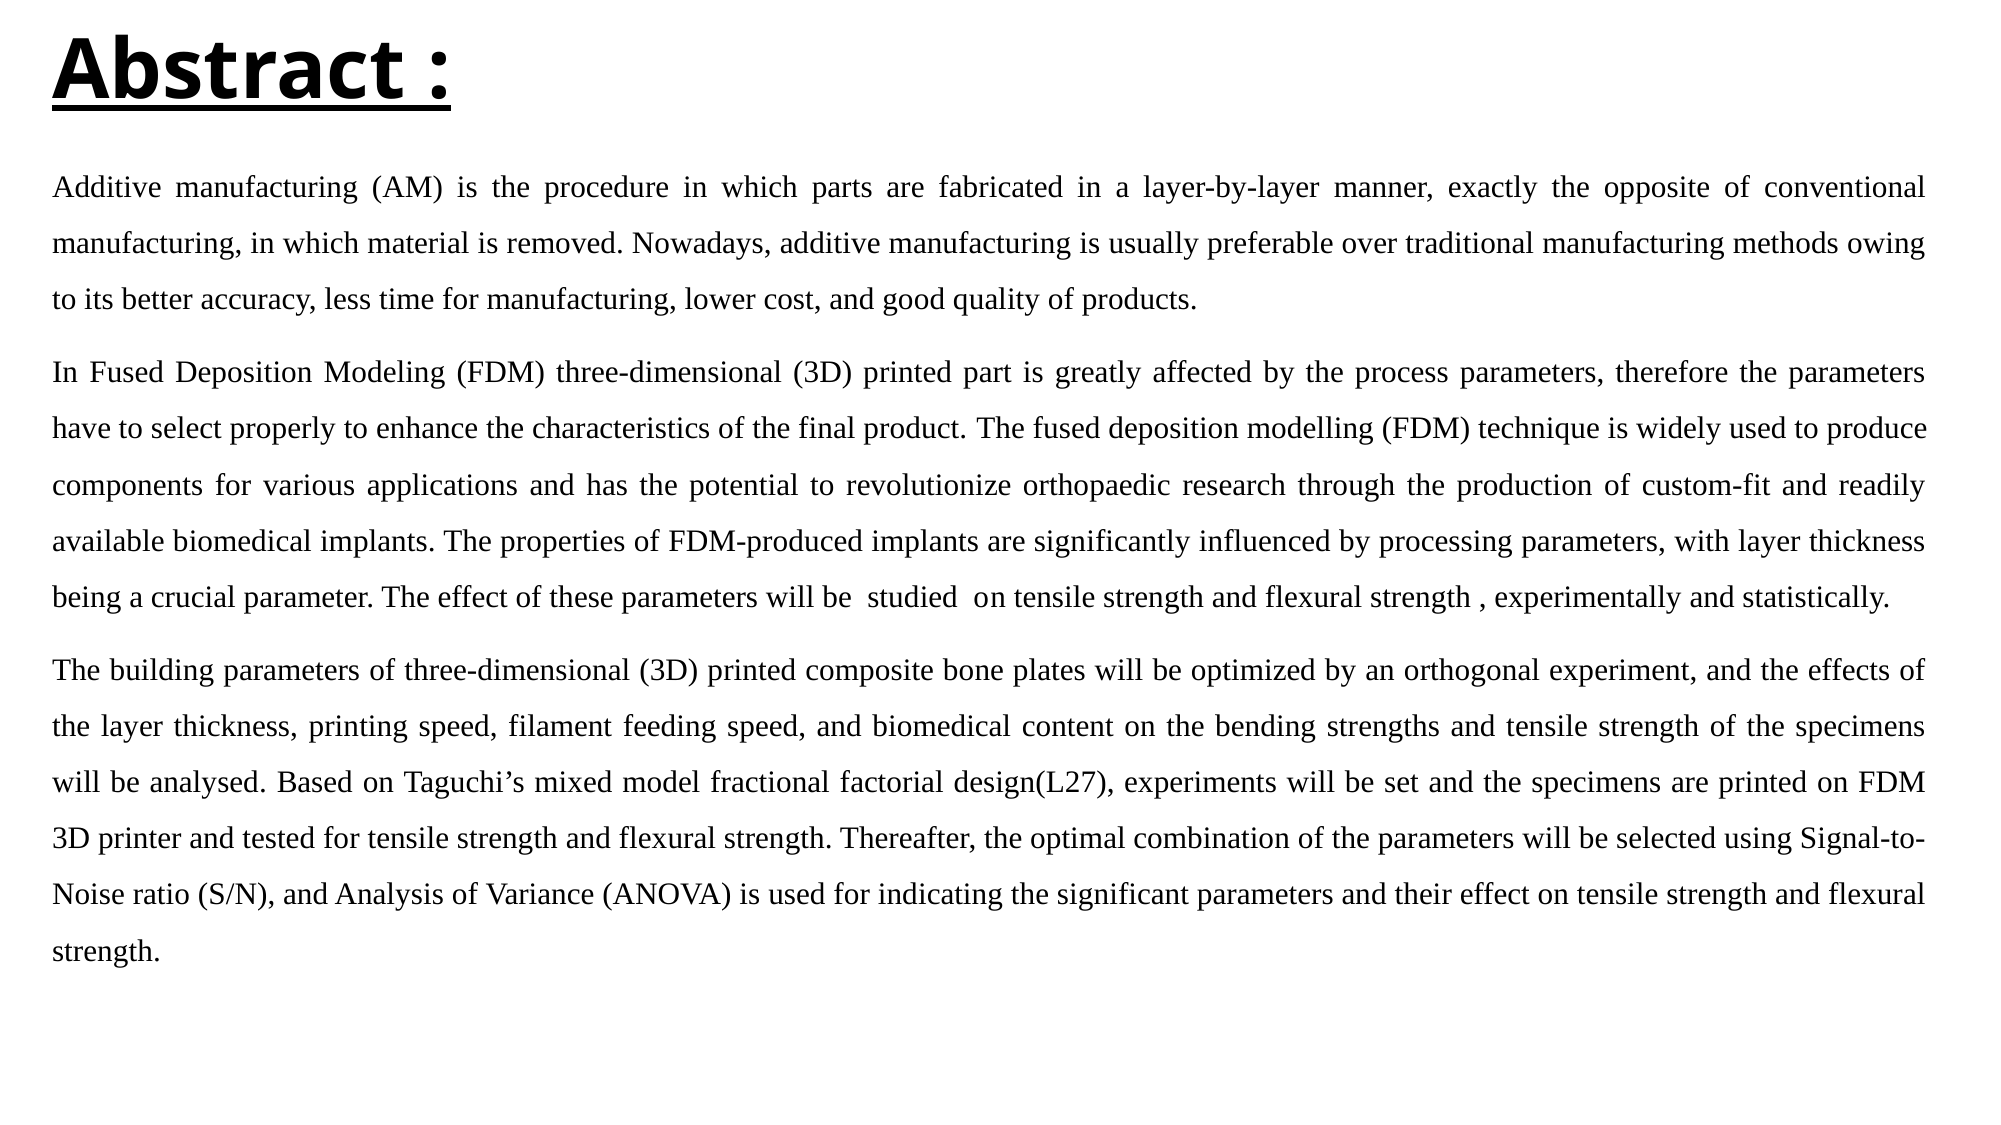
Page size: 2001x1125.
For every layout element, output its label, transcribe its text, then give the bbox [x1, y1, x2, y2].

text_box Additive manufacturing (AM) is the procedure in which parts are fabricated in a layer-by-layer manner, exactly the opposite of conventional manufacturing, in which material is removed. Nowadays, additive manufacturing is usually preferable over traditional manufacturing methods owing to its better accuracy, less time for manufacturing, lower cost, and good quality of products. In Fused Deposition Modeling (FDM) three-dimensional (3D) printed part is greatly affected by the process parameters, therefore the parameters have to select properly to enhance the characteristics of the final product. The fused deposition modelling (FDM) technique is widely used to produce components for various applications and has the potential to revolutionize orthopaedic research through the production of custom-fit and readily available biomedical implants. The properties of FDM-produced implants are significantly influenced by processing parameters, with layer thickness being a crucial parameter. The effect of these parameters will be studied on tensile strength and flexural strength , experimentally and statistically. The building parameters of three-dimensional (3D) printed composite bone plates will be optimized by an orthogonal experiment, and the effects of the layer thickness, printing speed, filament feeding speed, and biomedical content on the bending strengths and tensile strength of the specimens will be analysed. Based on Taguchi’s mixed model fractional factorial design(L27), experiments will be set and the specimens are printed on FDM 3D printer and tested for tensile strength and flexural strength. Thereafter, the optimal combination of the parameters will be selected using Signal-to-Noise ratio (S/N), and Analysis of Variance (ANOVA) is used for indicating the significant parameters and their effect on tensile strength and flexural strength. [37, 140, 1944, 975]
title Abstract : [37, 26, 1763, 116]
